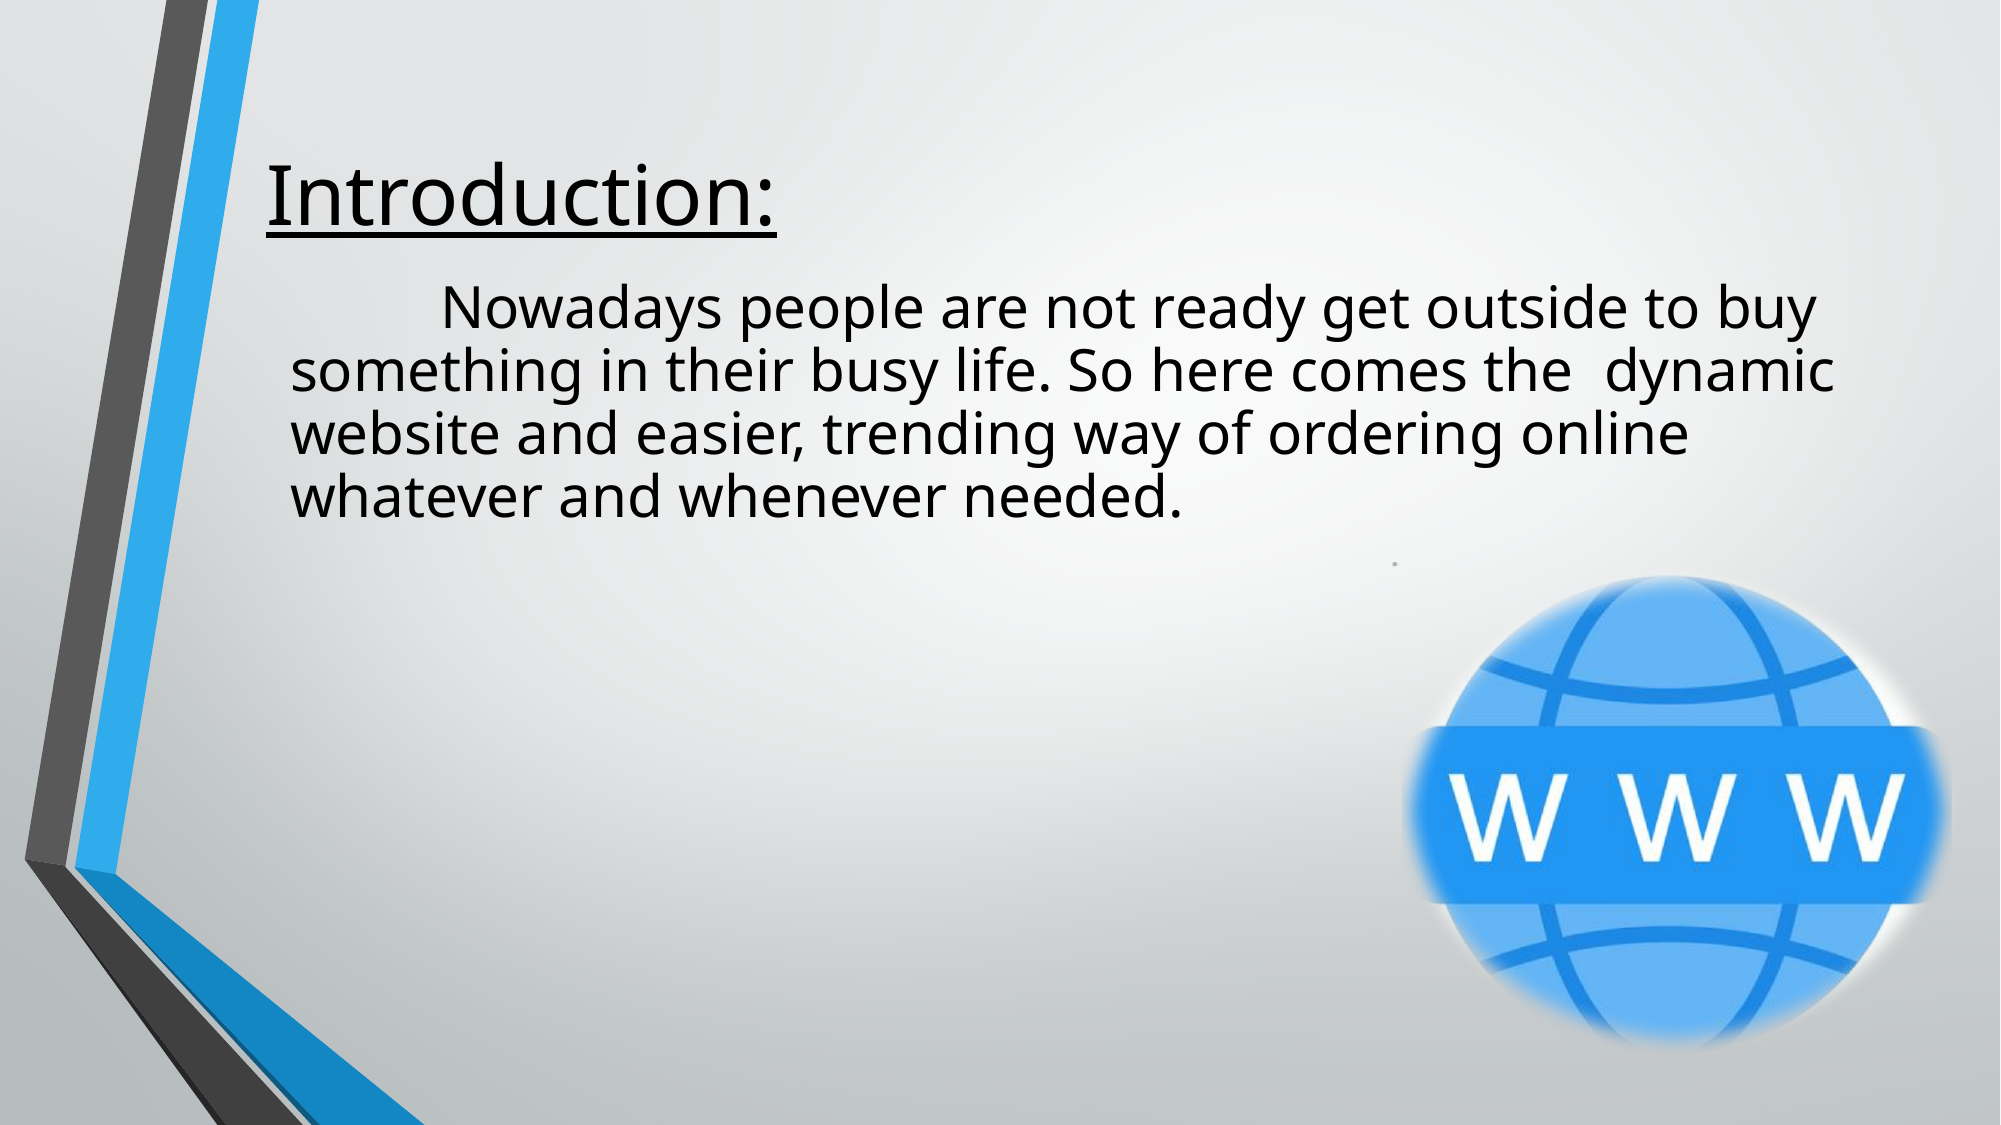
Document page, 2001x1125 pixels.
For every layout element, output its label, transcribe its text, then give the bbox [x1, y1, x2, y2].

text_box [171, 266, 1189, 915]
title Introduction: [246, 134, 797, 251]
text_box Nowadays people are not ready get outside to buy something in their busy life. So here comes the dynamic website and easier, trending way of ordering online whatever and whenever needed. [274, 192, 1950, 616]
picture [1392, 562, 1962, 1058]
